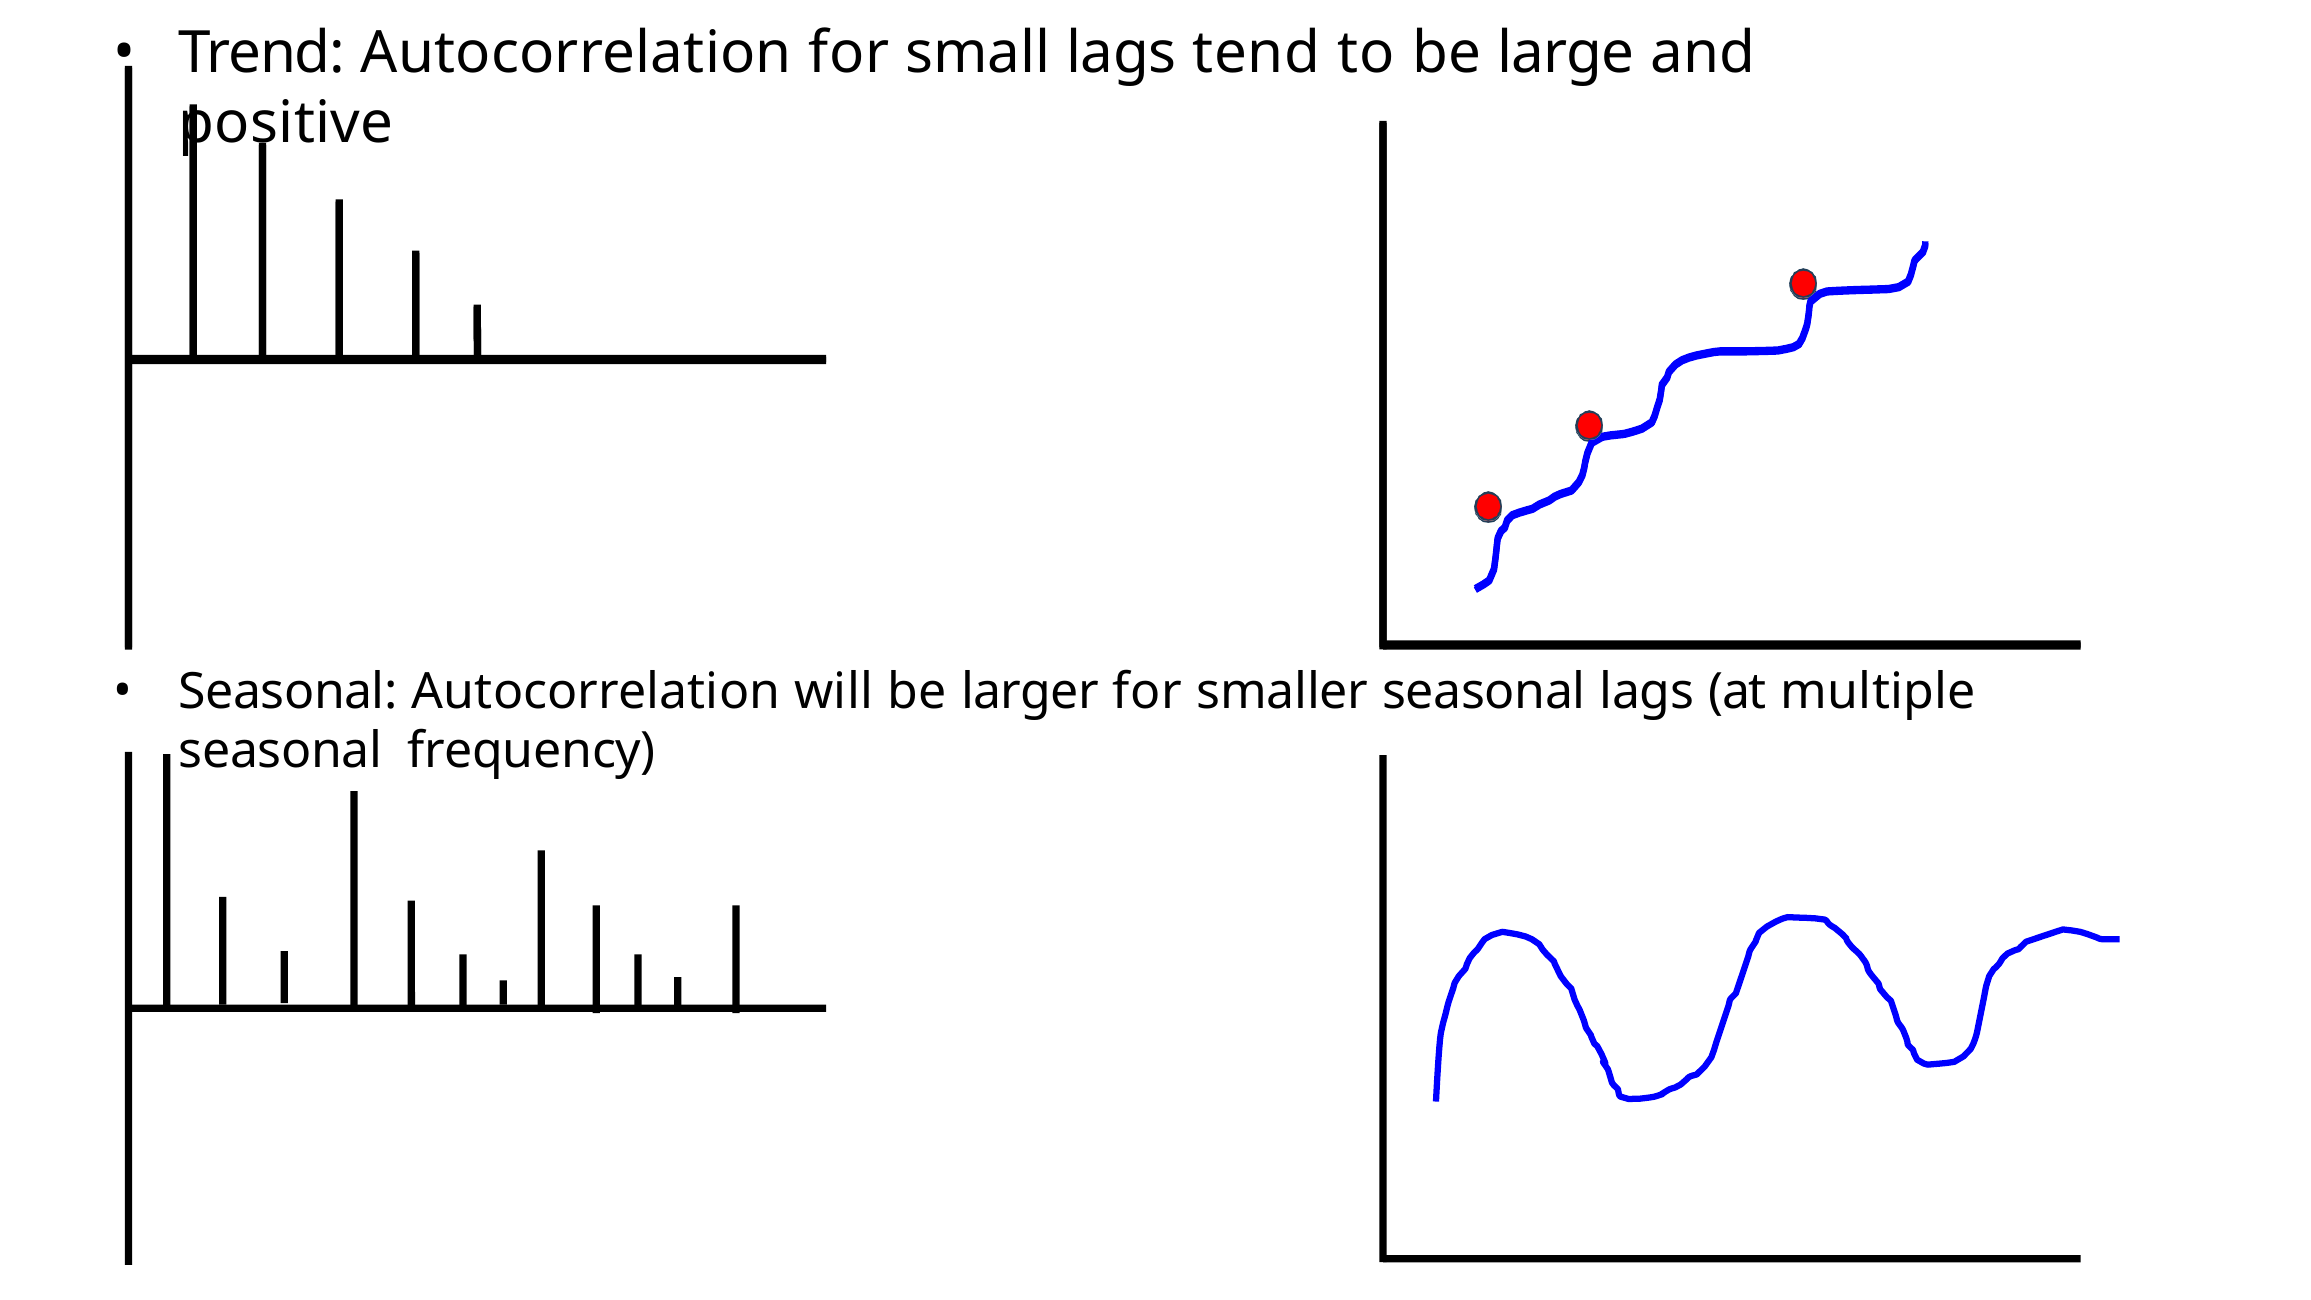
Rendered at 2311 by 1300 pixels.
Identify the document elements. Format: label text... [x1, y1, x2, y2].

text_box Seasonal: Autocorrelation will be larger for smaller seasonal lags (at multiple seasonal frequency) [111, 654, 2087, 778]
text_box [1379, 120, 2081, 650]
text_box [1379, 754, 2124, 1263]
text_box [124, 751, 827, 1266]
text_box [124, 65, 827, 650]
text_box Trend: Autocorrelation for small lags tend to be large and positive [111, 12, 1879, 155]
